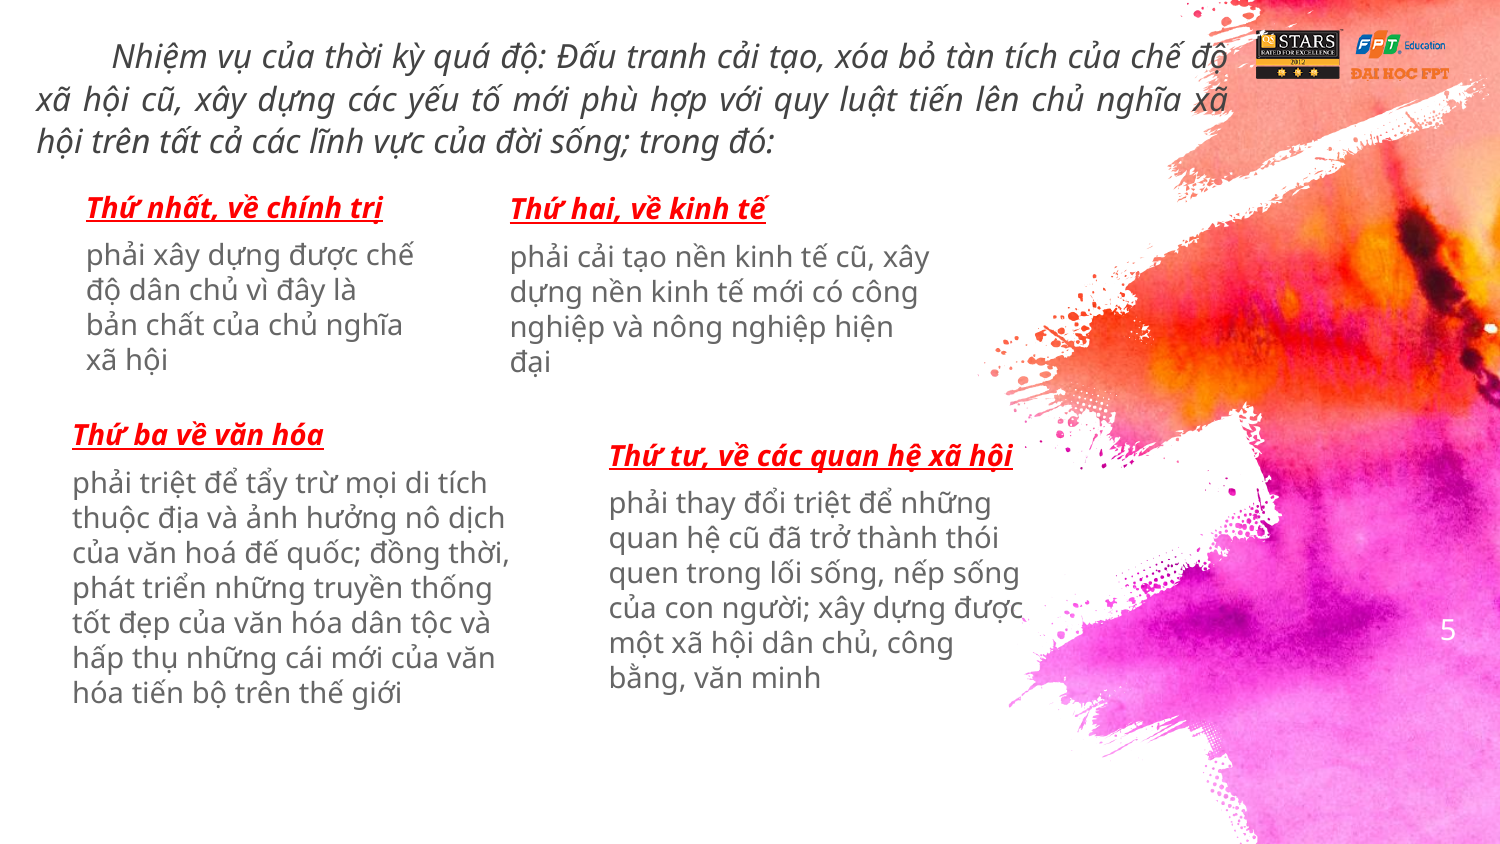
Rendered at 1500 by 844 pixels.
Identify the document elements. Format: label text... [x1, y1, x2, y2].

list Thứ tư, về các quan hệ xã hội phải thay đổi triệt để những quan hệ cũ đã trở thành thói quen trong lối sống, nếp sống của con người; xây dựng được một xã hội dân chủ, công bằng, văn minh [593, 421, 1053, 735]
list Thứ nhất, về chính trị phải xây dựng được chế độ dân chủ vì đây là bản chất của chủ nghĩa xã hội [70, 173, 431, 401]
title Nhiệm vụ của thời kỳ quá độ: Đấu tranh cải tạo, xóa bỏ tàn tích của chế độ xã hội cũ, xây dựng các yếu tố mới phù hợp với quy luật tiến lên chủ nghĩa xã hội trên tất cả các lĩnh vực của đời sống; trong đó: [21, 34, 1246, 176]
slide_number 5 [1381, 598, 1472, 664]
list Thứ hai, về kinh tế phải cải tạo nền kinh tế cũ, xây dựng nền kinh tế mới có công nghiệp và nông nghiệp hiện đại [494, 175, 954, 388]
list Thứ ba về văn hóa phải triệt để tẩy trừ mọi di tích thuộc địa và ảnh hưởng nô dịch của văn hoá đế quốc; đồng thời, phát triển những truyền thống tốt đẹp của văn hóa dân tộc và hấp thụ những cái mới của văn hóa tiến bộ trên thế giới [57, 401, 554, 715]
picture [0, 0, 1500, 844]
